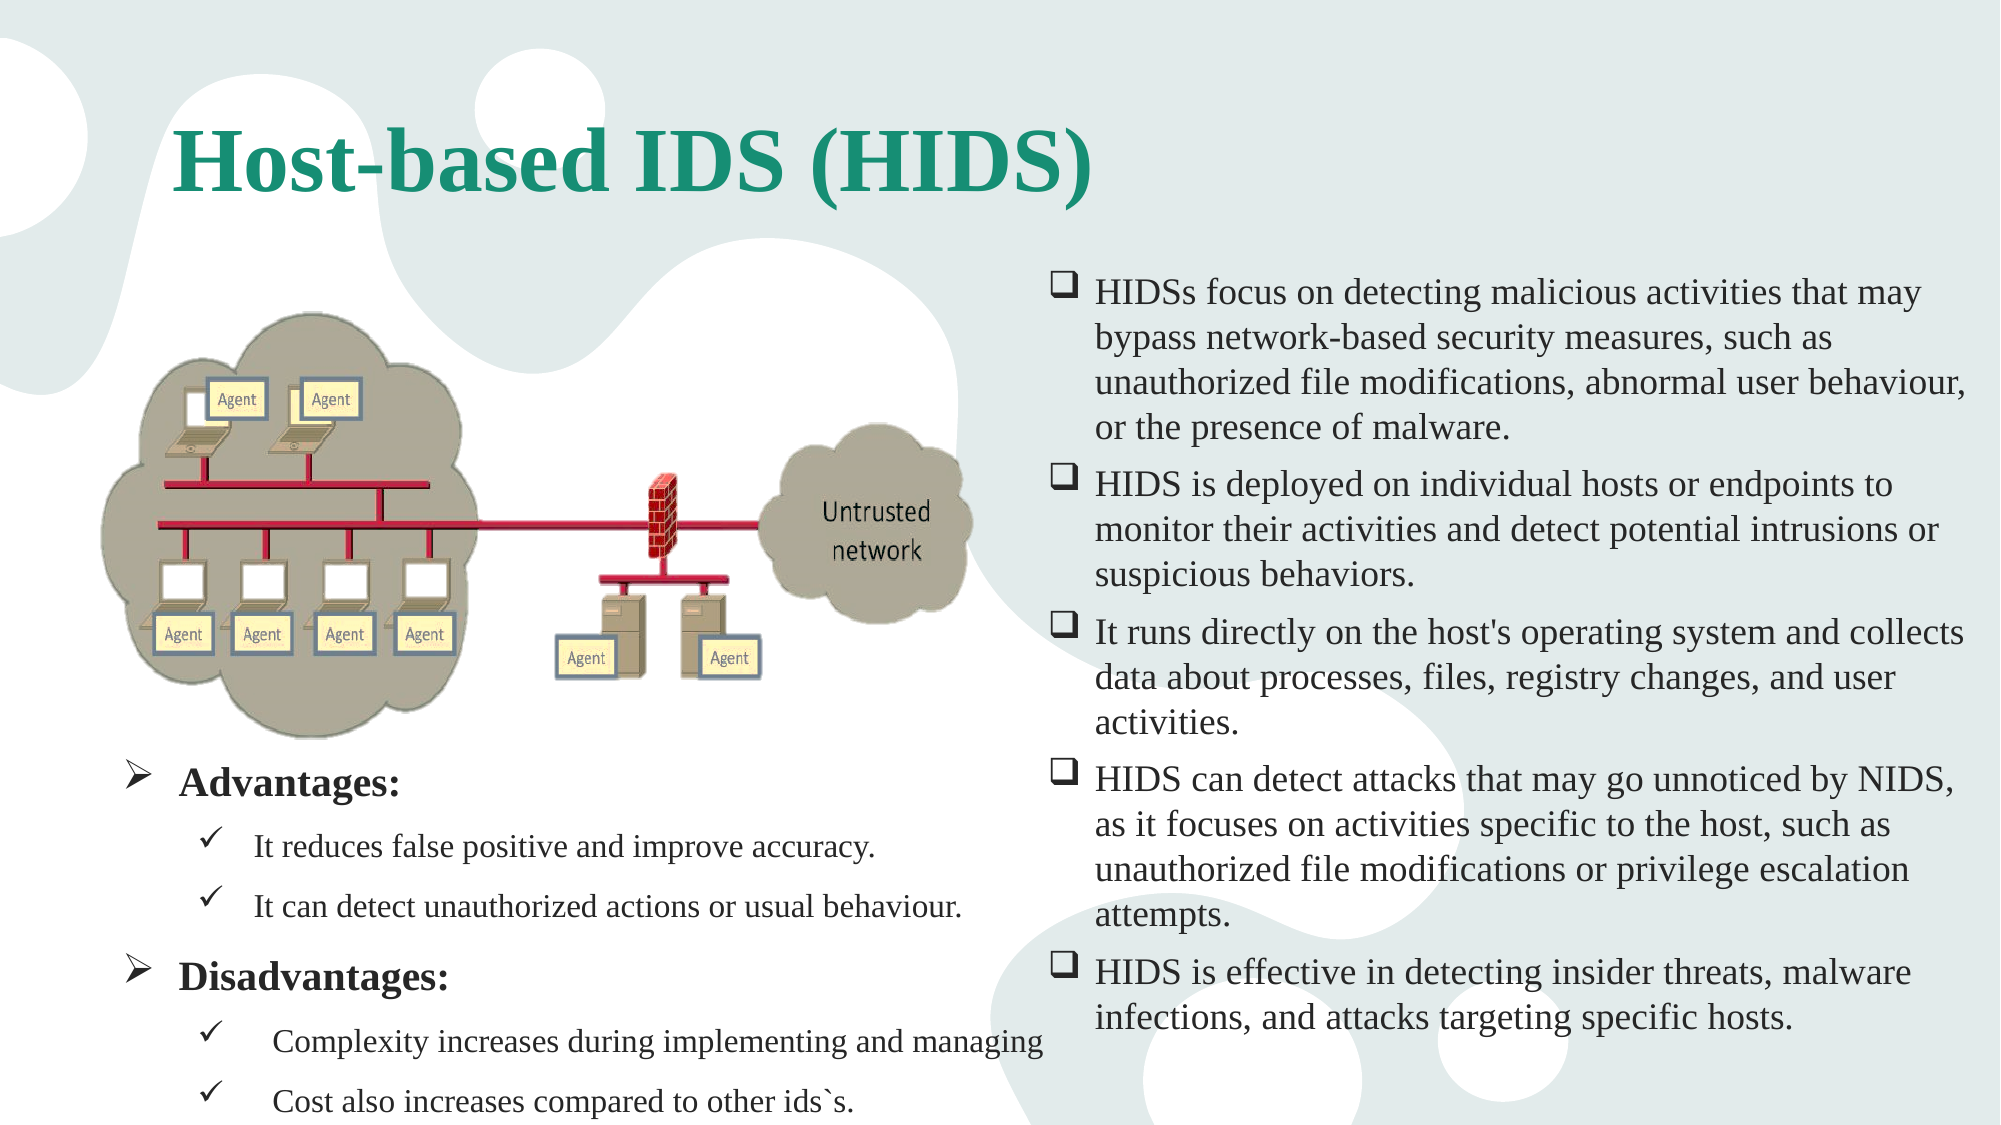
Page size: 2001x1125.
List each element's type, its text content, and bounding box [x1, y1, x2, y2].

picture [88, 227, 1000, 802]
text_box Advantages: It reduces false positive and improve accuracy. It can detect unauthorized actions or usual behaviour. Disadvantages: Complexity increases during implementing and managing Cost also increases compared to other ids`s. [107, 802, 1208, 1125]
text_box HIDSs focus on detecting malicious activities that may bypass network-based security measures, such as unauthorized file modifications, abnormal user behaviour, or the presence of malware. HIDS is deployed on individual hosts or endpoints to monitor their activities and detect potential intrusions or suspicious behaviors. It runs directly on the host's operating system and collects data about processes, files, registry changes, and user activities. HIDS can detect attacks that may go unnoticed by NIDS, as it focuses on activities specific to the host, such as unauthorized file modifications or privilege escalation attempts. HIDS is effective in detecting insider threats, malware infections, and attacks targeting specific hosts. [958, 259, 2000, 1045]
text_box Host-based IDS (HIDS) [157, 37, 1158, 218]
